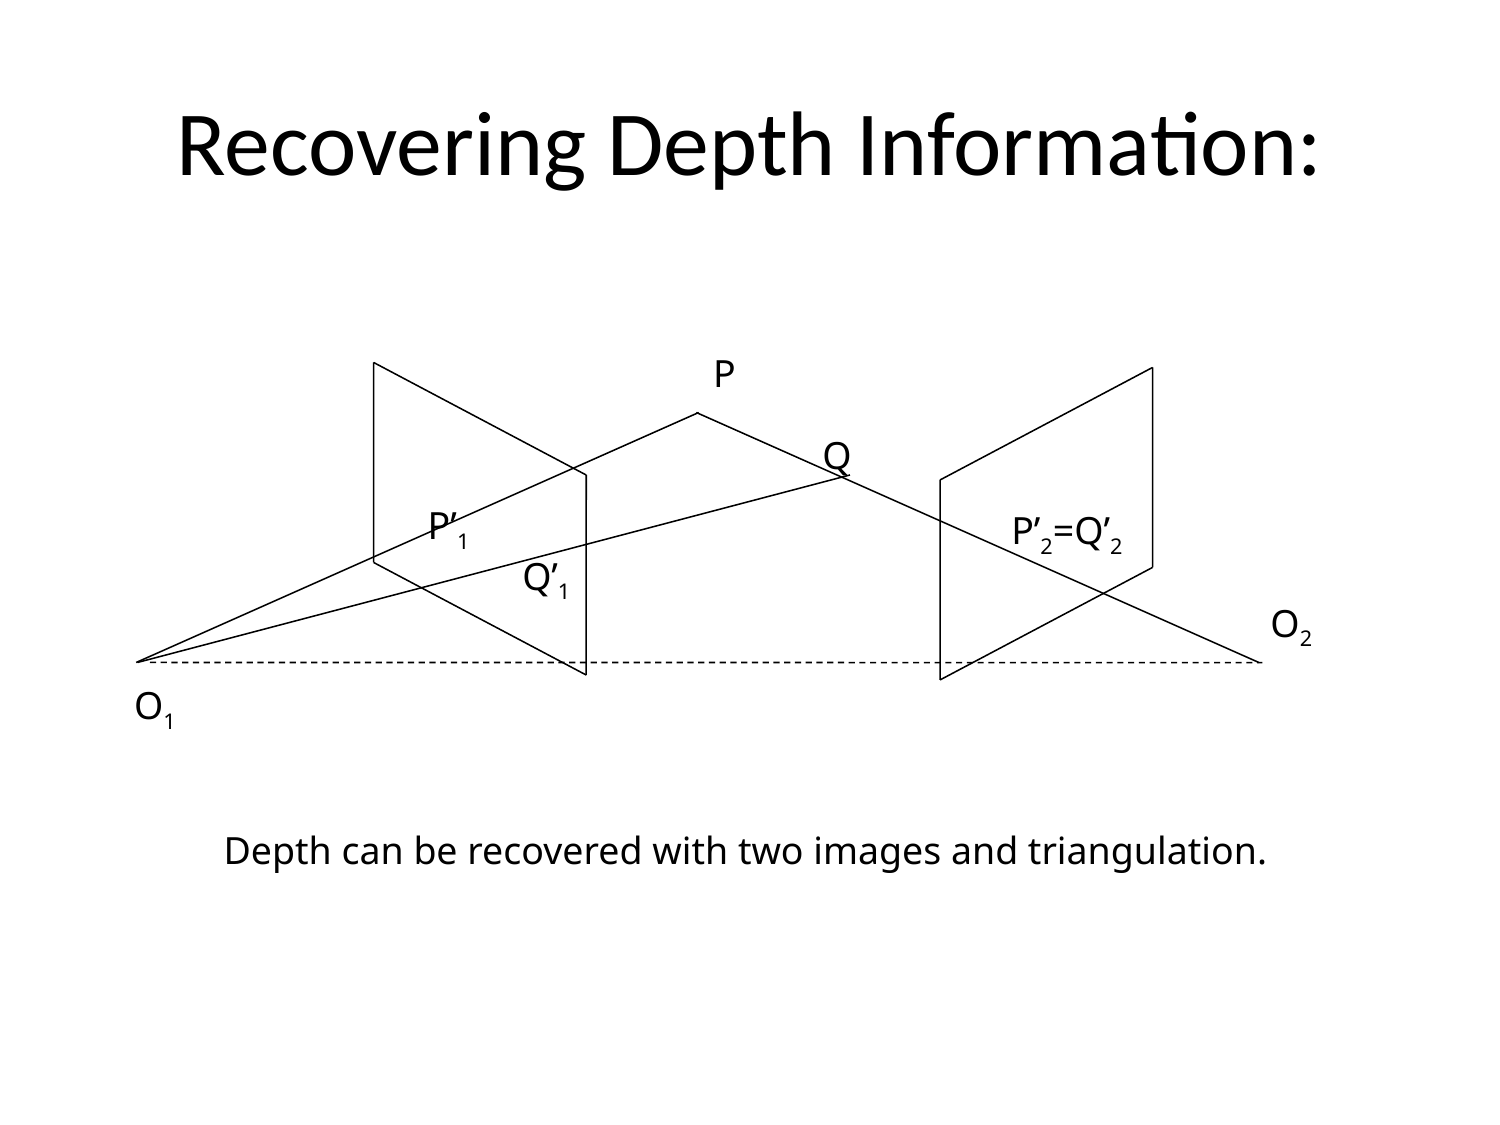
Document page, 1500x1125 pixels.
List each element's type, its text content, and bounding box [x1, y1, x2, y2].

title Recovering Depth Information: [75, 45, 1425, 233]
text_box Q [807, 424, 867, 485]
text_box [939, 367, 1153, 681]
text_box O1 [119, 674, 191, 741]
text_box O2 [1255, 592, 1328, 659]
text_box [373, 362, 587, 676]
text_box P [698, 342, 751, 403]
text_box Depth can be recovered with two images and triangulation. [208, 819, 1293, 880]
